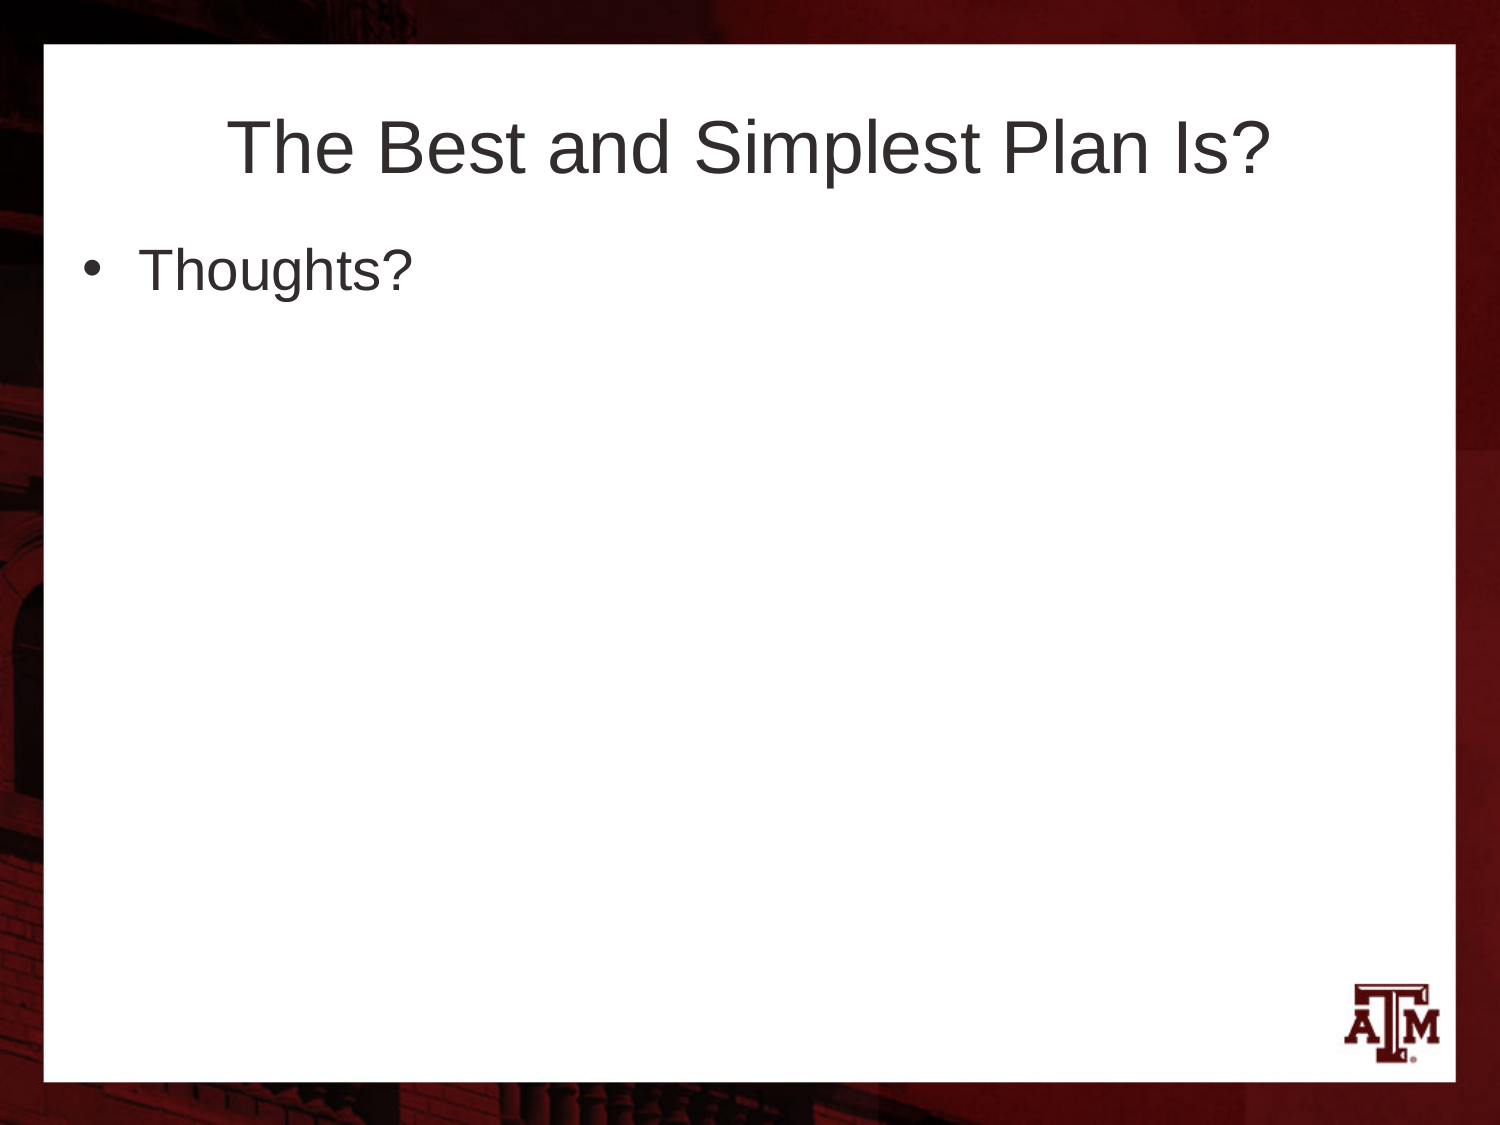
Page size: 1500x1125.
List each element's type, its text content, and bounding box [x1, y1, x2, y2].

picture [0, 0, 1500, 1125]
list Thoughts? [74, 224, 1426, 935]
title The Best and Simplest Plan Is? [74, 53, 1426, 224]
